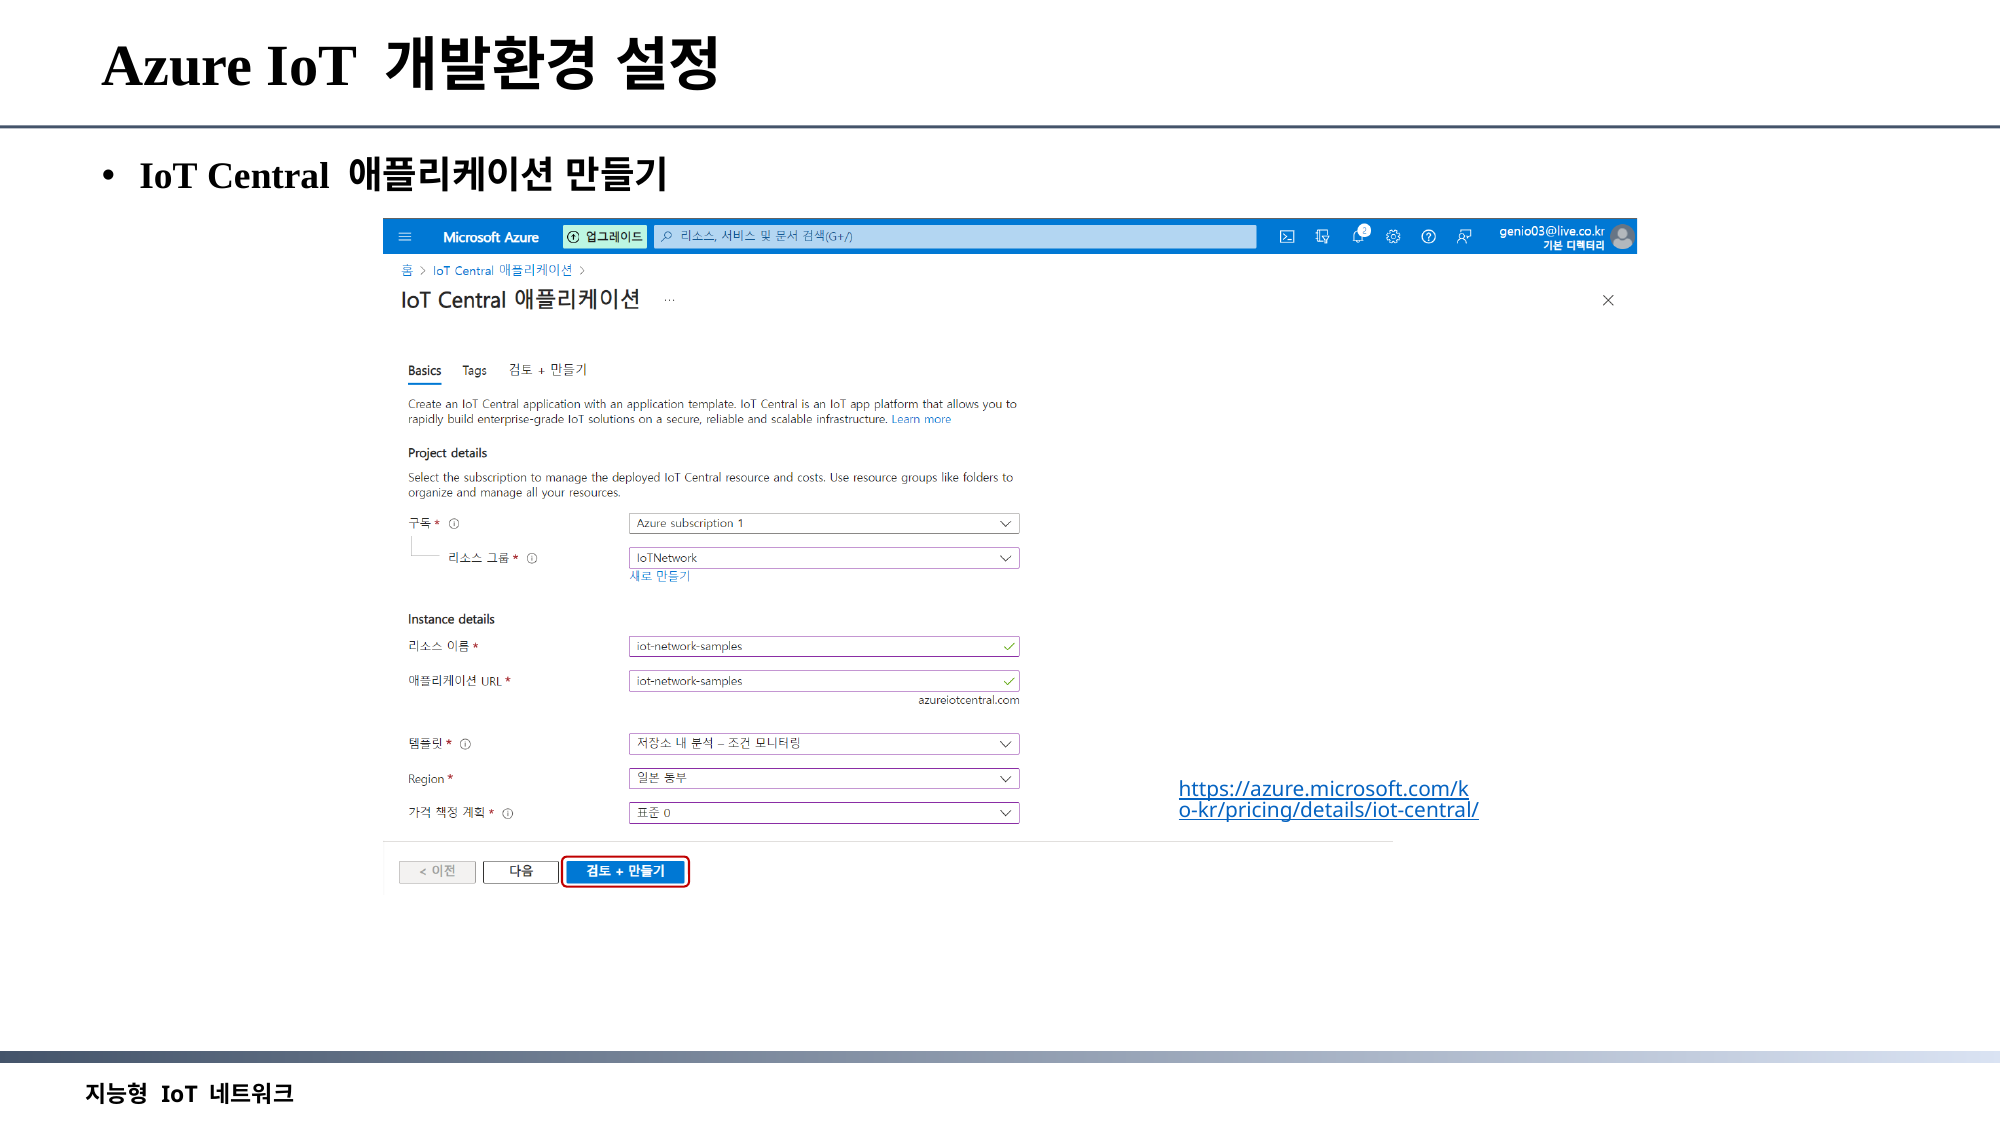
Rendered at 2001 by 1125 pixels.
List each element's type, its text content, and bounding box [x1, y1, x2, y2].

title Azure IoT 개발환경 설정 [86, 30, 1914, 102]
list IoT Central 애플리케이션 만들기 [86, 149, 1914, 1020]
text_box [383, 218, 1638, 896]
